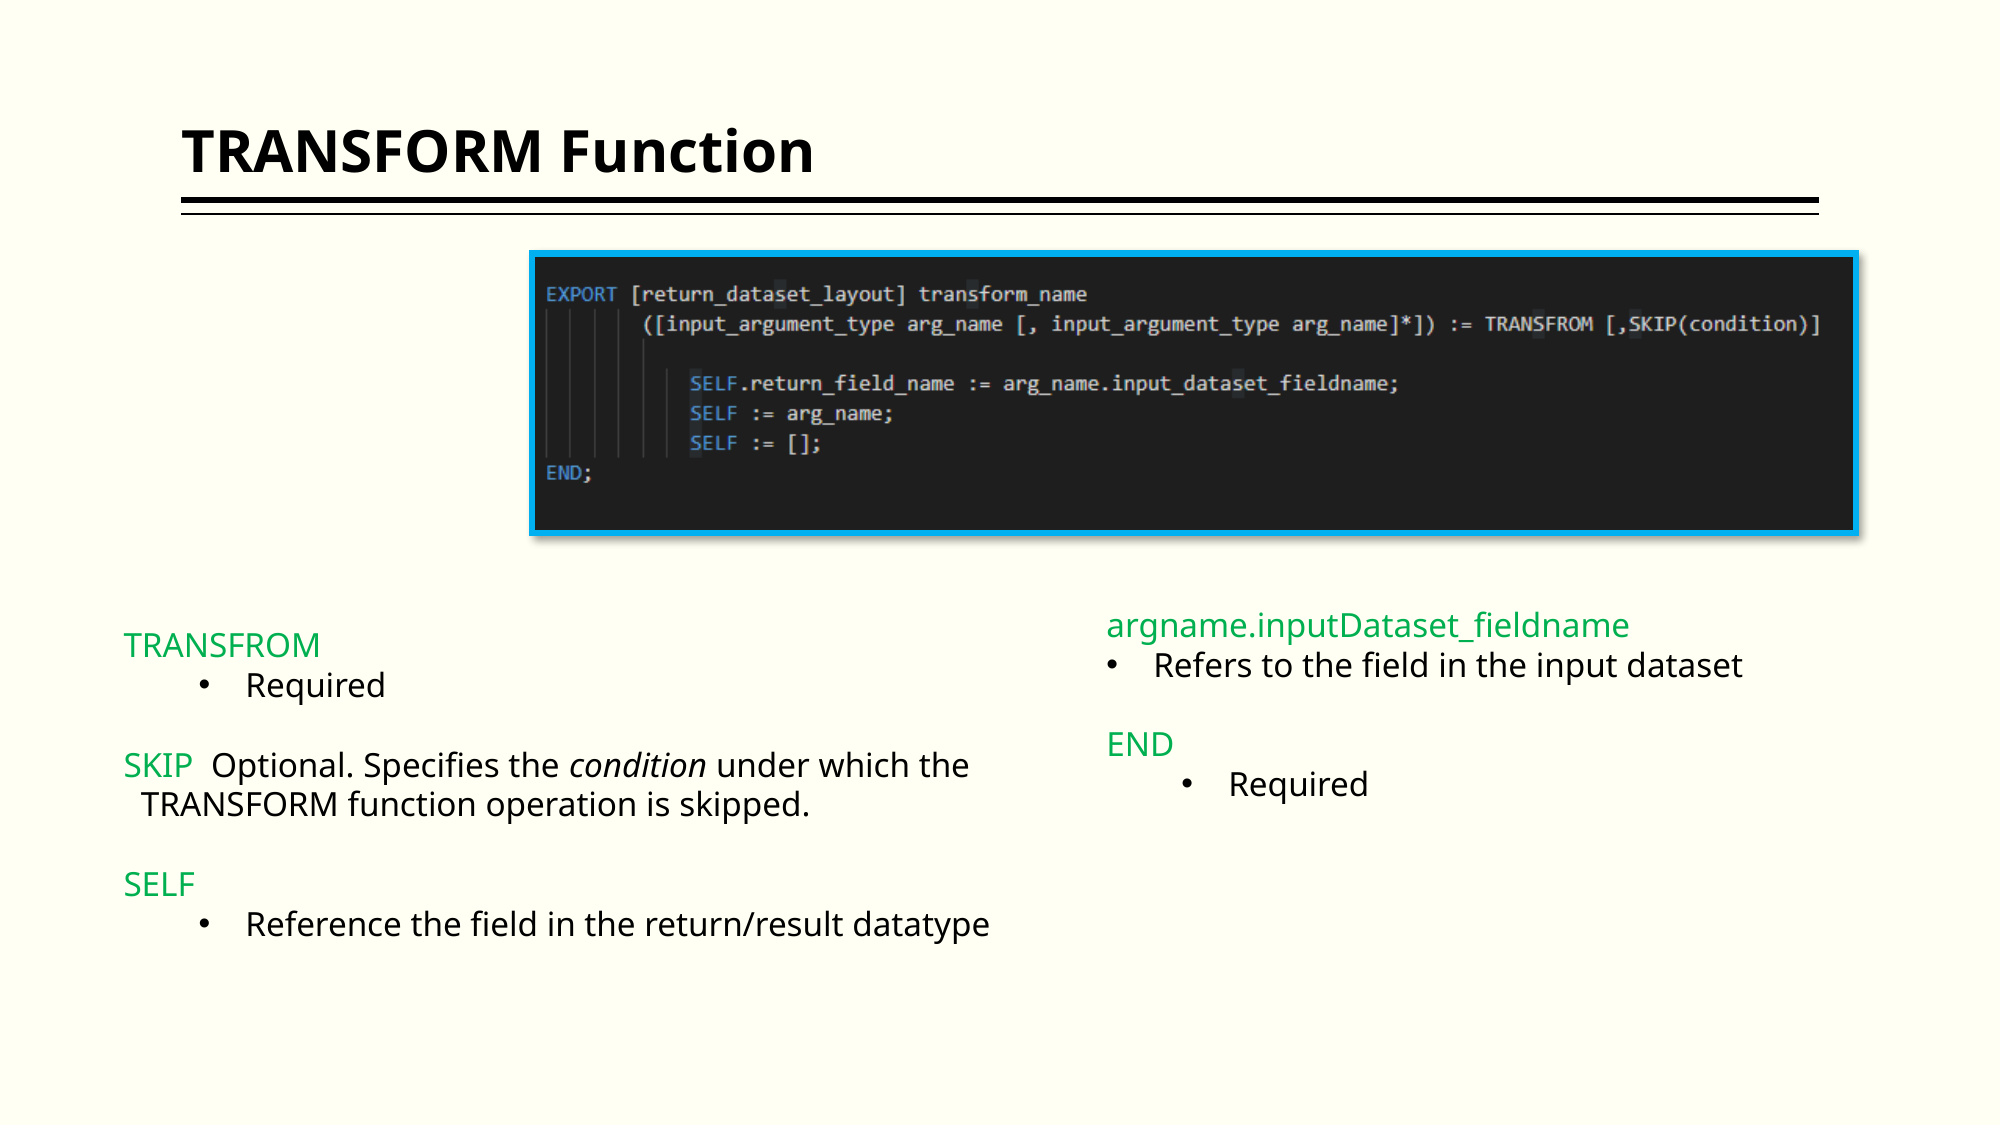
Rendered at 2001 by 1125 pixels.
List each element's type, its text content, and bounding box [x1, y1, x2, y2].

title TRANSFORM Function [181, 12, 1819, 193]
picture [536, 258, 1852, 529]
text_box TRANSFROM Required SKIP Optional. Specifies the condition under which the TRANSFORM function operation is skipped. SELF Reference the field in the return/result datatype [108, 616, 1109, 991]
text_box argname.inputDataset_fieldname Refers to the field in the input dataset END Required [1091, 596, 2000, 851]
